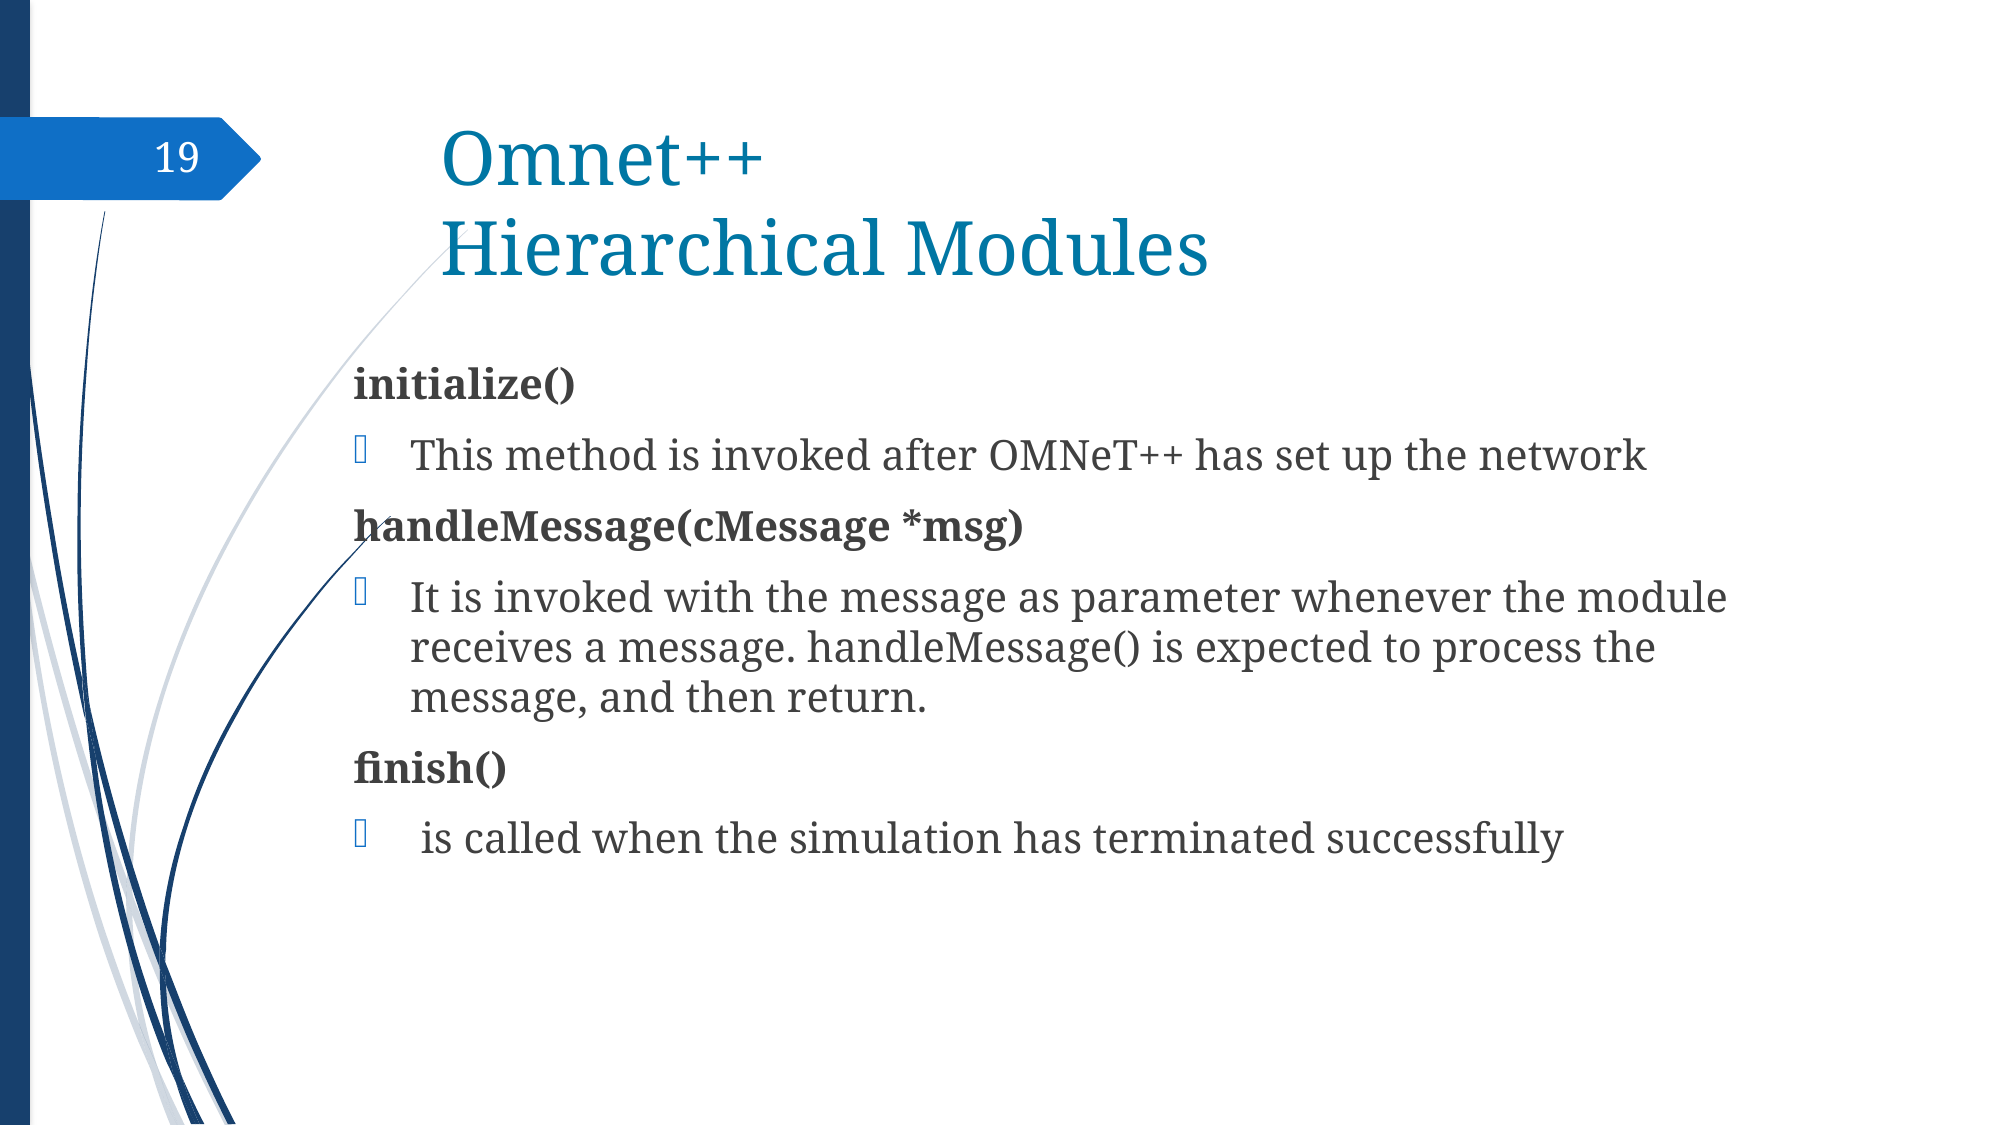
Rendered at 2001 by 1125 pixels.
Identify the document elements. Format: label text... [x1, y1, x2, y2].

title Omnet++ Hierarchical Modules [425, 102, 1888, 313]
slide_number 19 [87, 129, 216, 190]
list initialize() This method is invoked after OMNeT++ has set up the network handleMessage(cMessage *msg) It is invoked with the message as parameter whenever the module receives a message. handleMessage() is expected to process the message, and then return. finish() is called when the simulation has terminated successfully [338, 350, 1802, 970]
